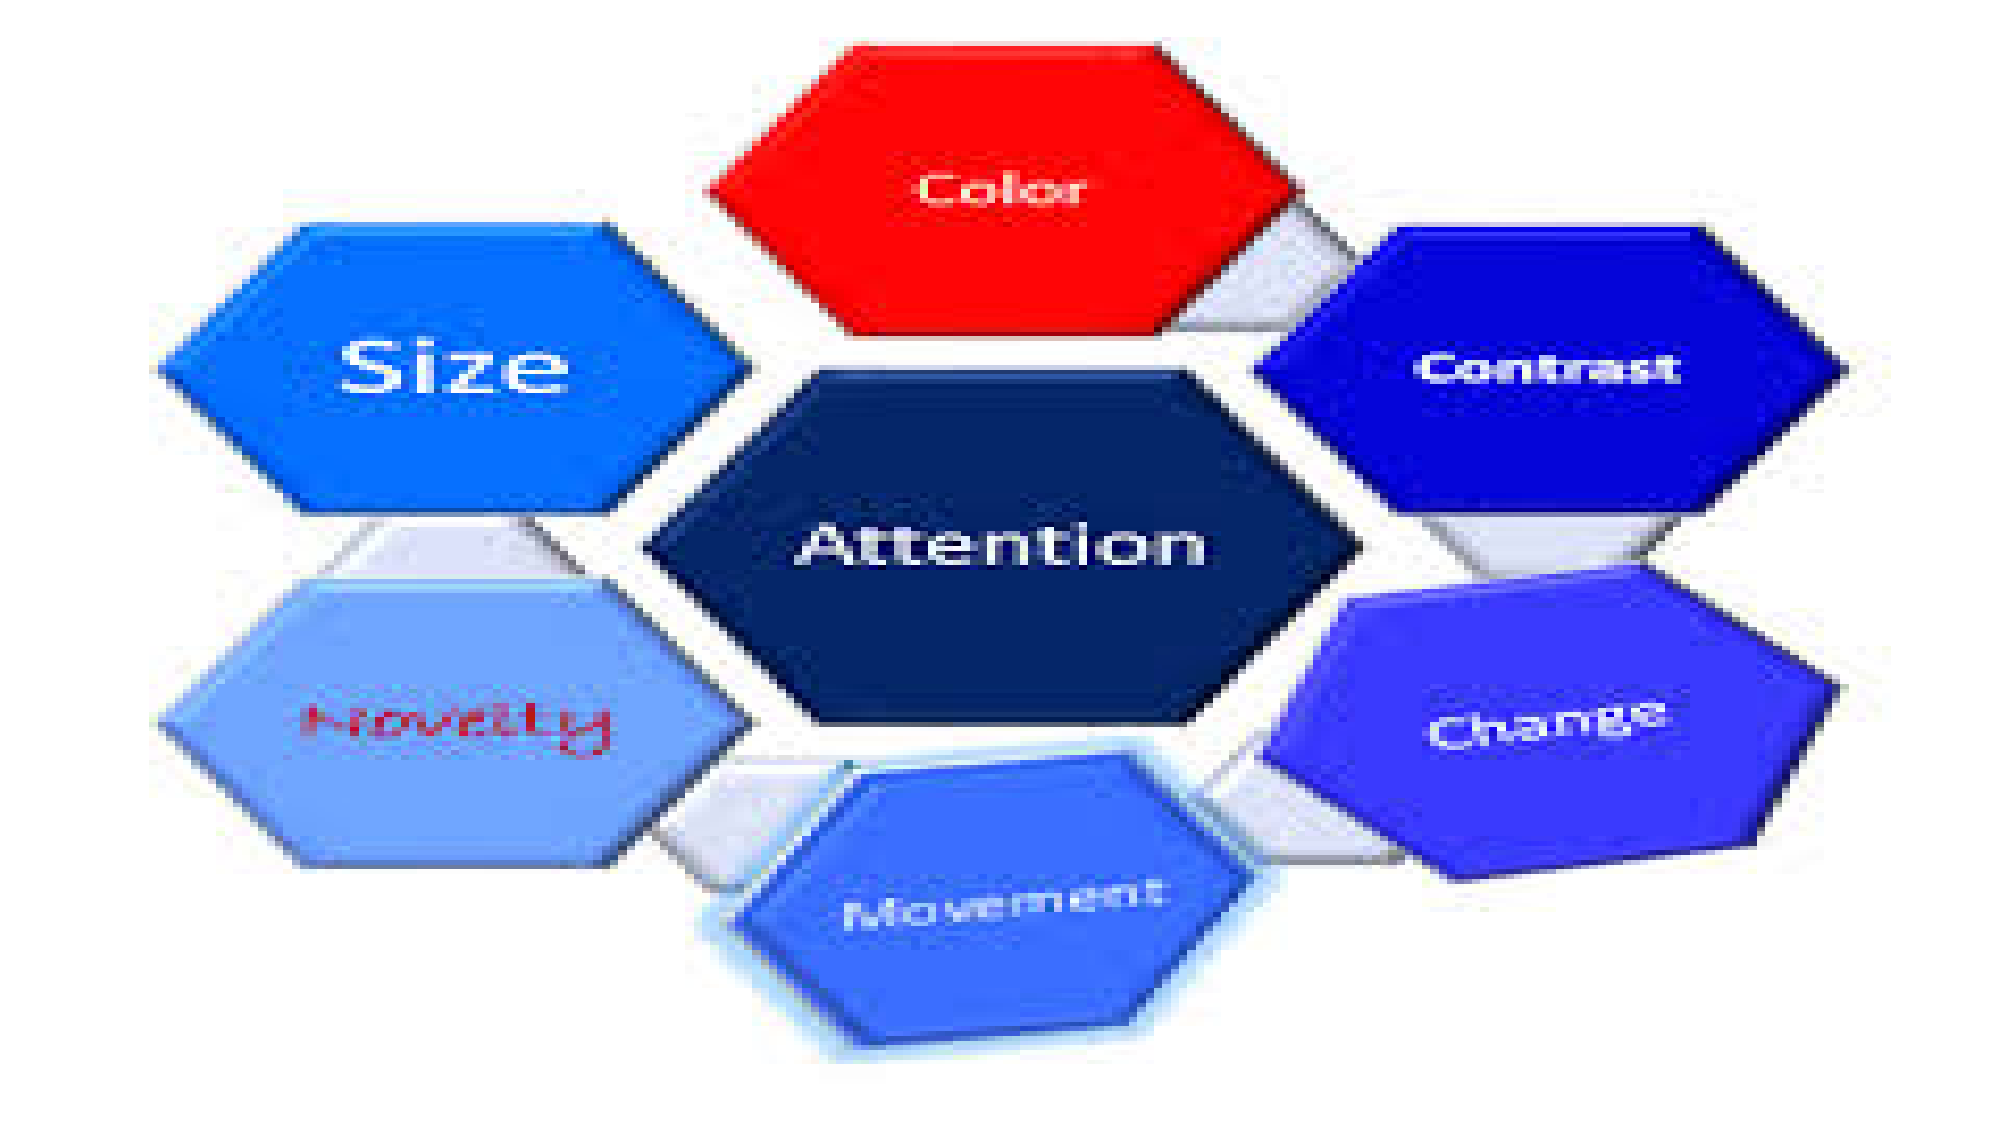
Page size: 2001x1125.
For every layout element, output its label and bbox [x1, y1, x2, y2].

list [83, 0, 1933, 1084]
